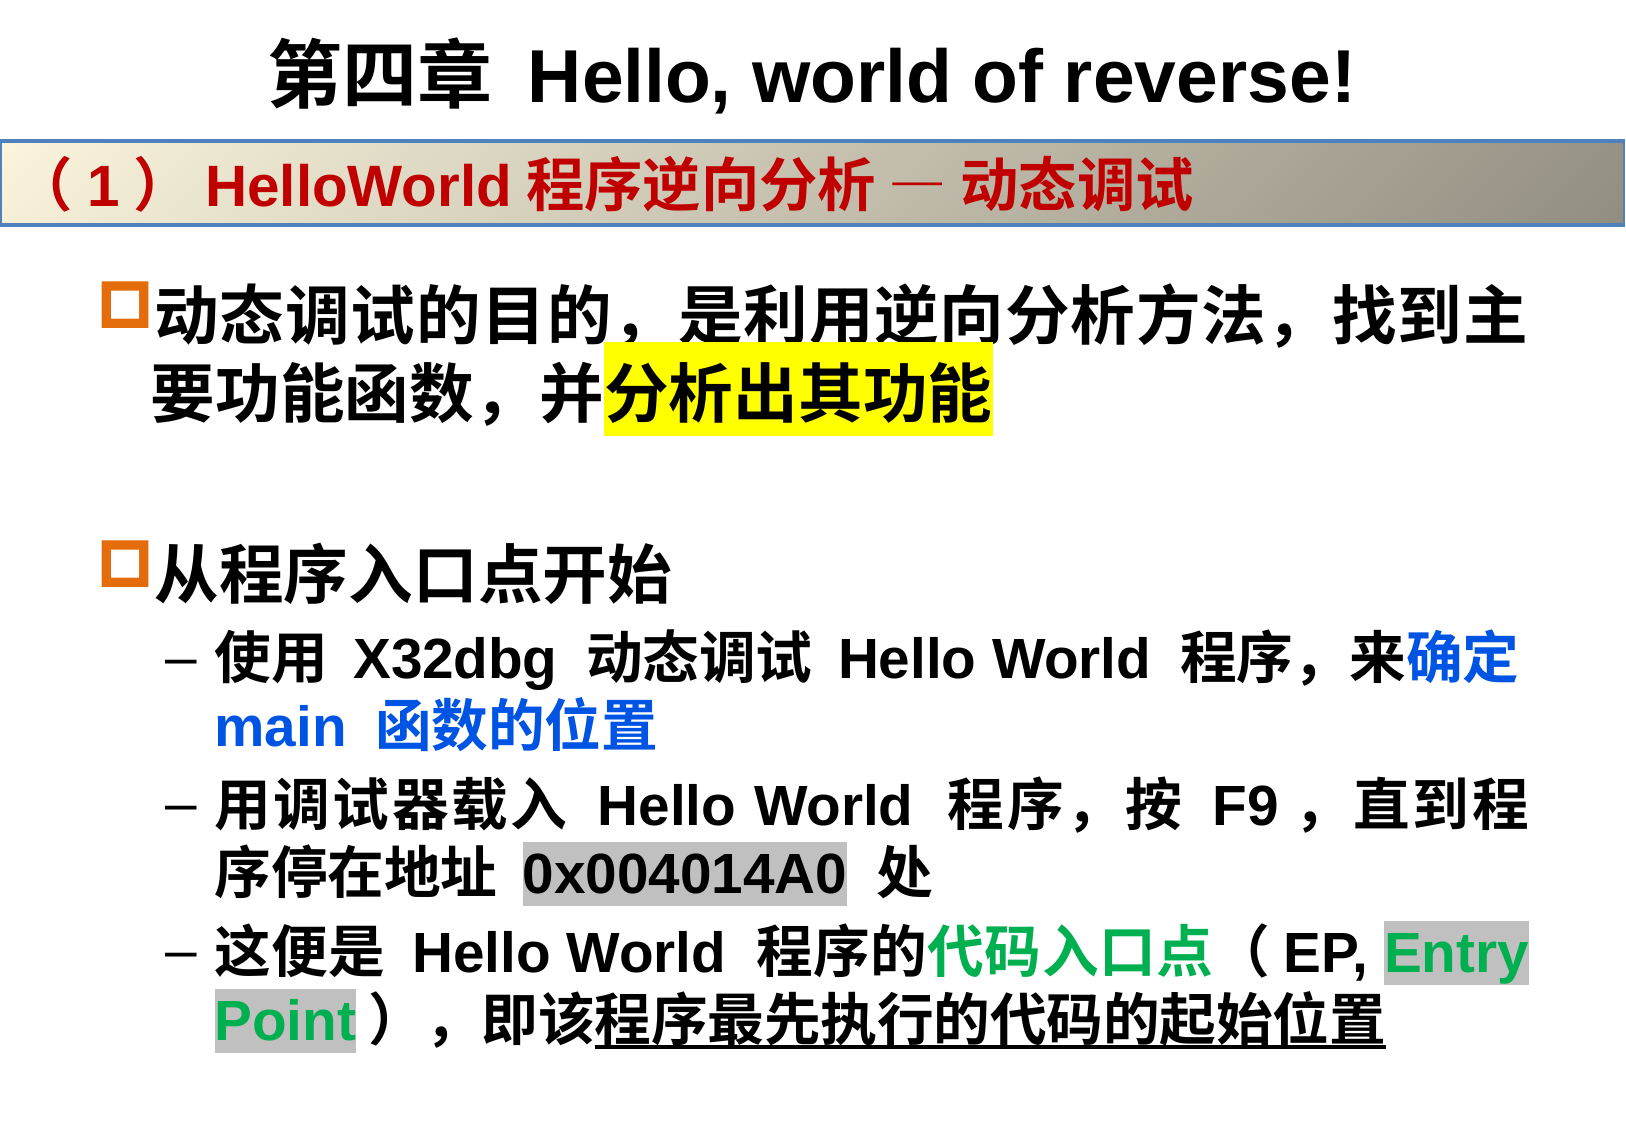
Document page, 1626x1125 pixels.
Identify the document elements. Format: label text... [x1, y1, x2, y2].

text_box （1）HelloWorld程序逆向分析 — 动态调试 [0, 139, 1625, 227]
title 第四章 Hello, world of reverse! [81, 19, 1544, 126]
list 动态调试的目的，是利用逆向分析方法，找到主要功能函数，并分析出其功能 从程序入口点开始 使用 X32dbg 动态调试 Hello World 程序，来确定main 函数的位置 用调试器载入 Hello World 程序，按 F9，直到程序停在地址 0x004014A0 处 这便是 Hello World 程序的代码入口点（EP, Entry Point），即该程序最先执行的代码的起始位置 [81, 267, 1544, 1106]
